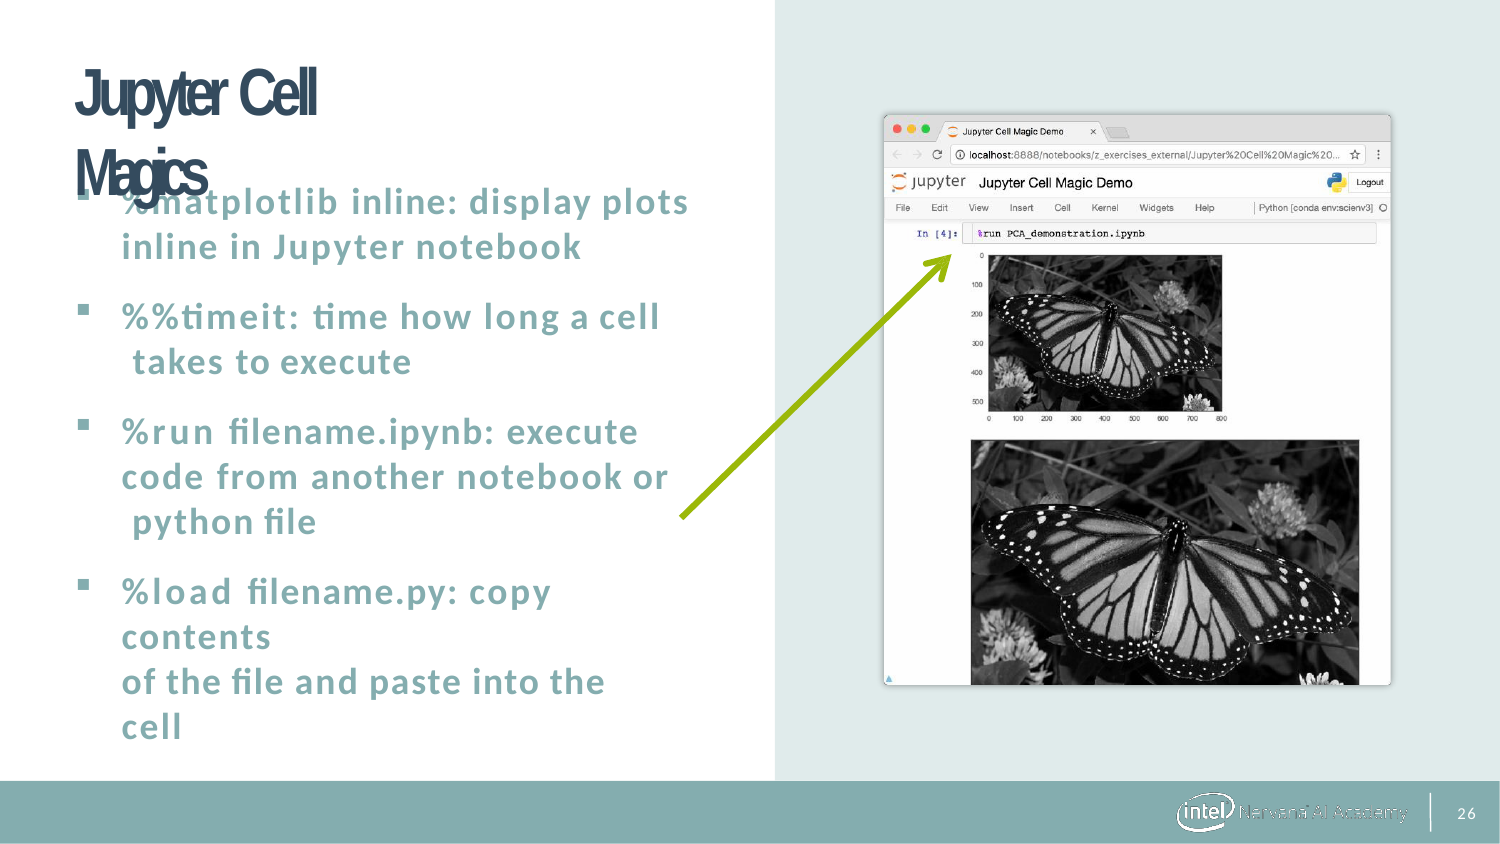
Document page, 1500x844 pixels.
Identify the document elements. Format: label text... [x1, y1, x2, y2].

text_box [873, 105, 1402, 696]
text_box %matplotlib inline: display plots inline in Jupyter notebook %%timeit: time how long a cell takes to execute %run filename.ipynb: execute code from another notebook or python file %load filename.py: copy contents of the file and paste into the cell [72, 175, 719, 748]
slide_number 12 [1453, 799, 1482, 844]
text_box [884, 115, 1391, 685]
text_box [774, 0, 1500, 781]
title Jupyter Cell Magics [72, 46, 442, 209]
picture [1175, 791, 1408, 833]
text_box [678, 254, 952, 521]
